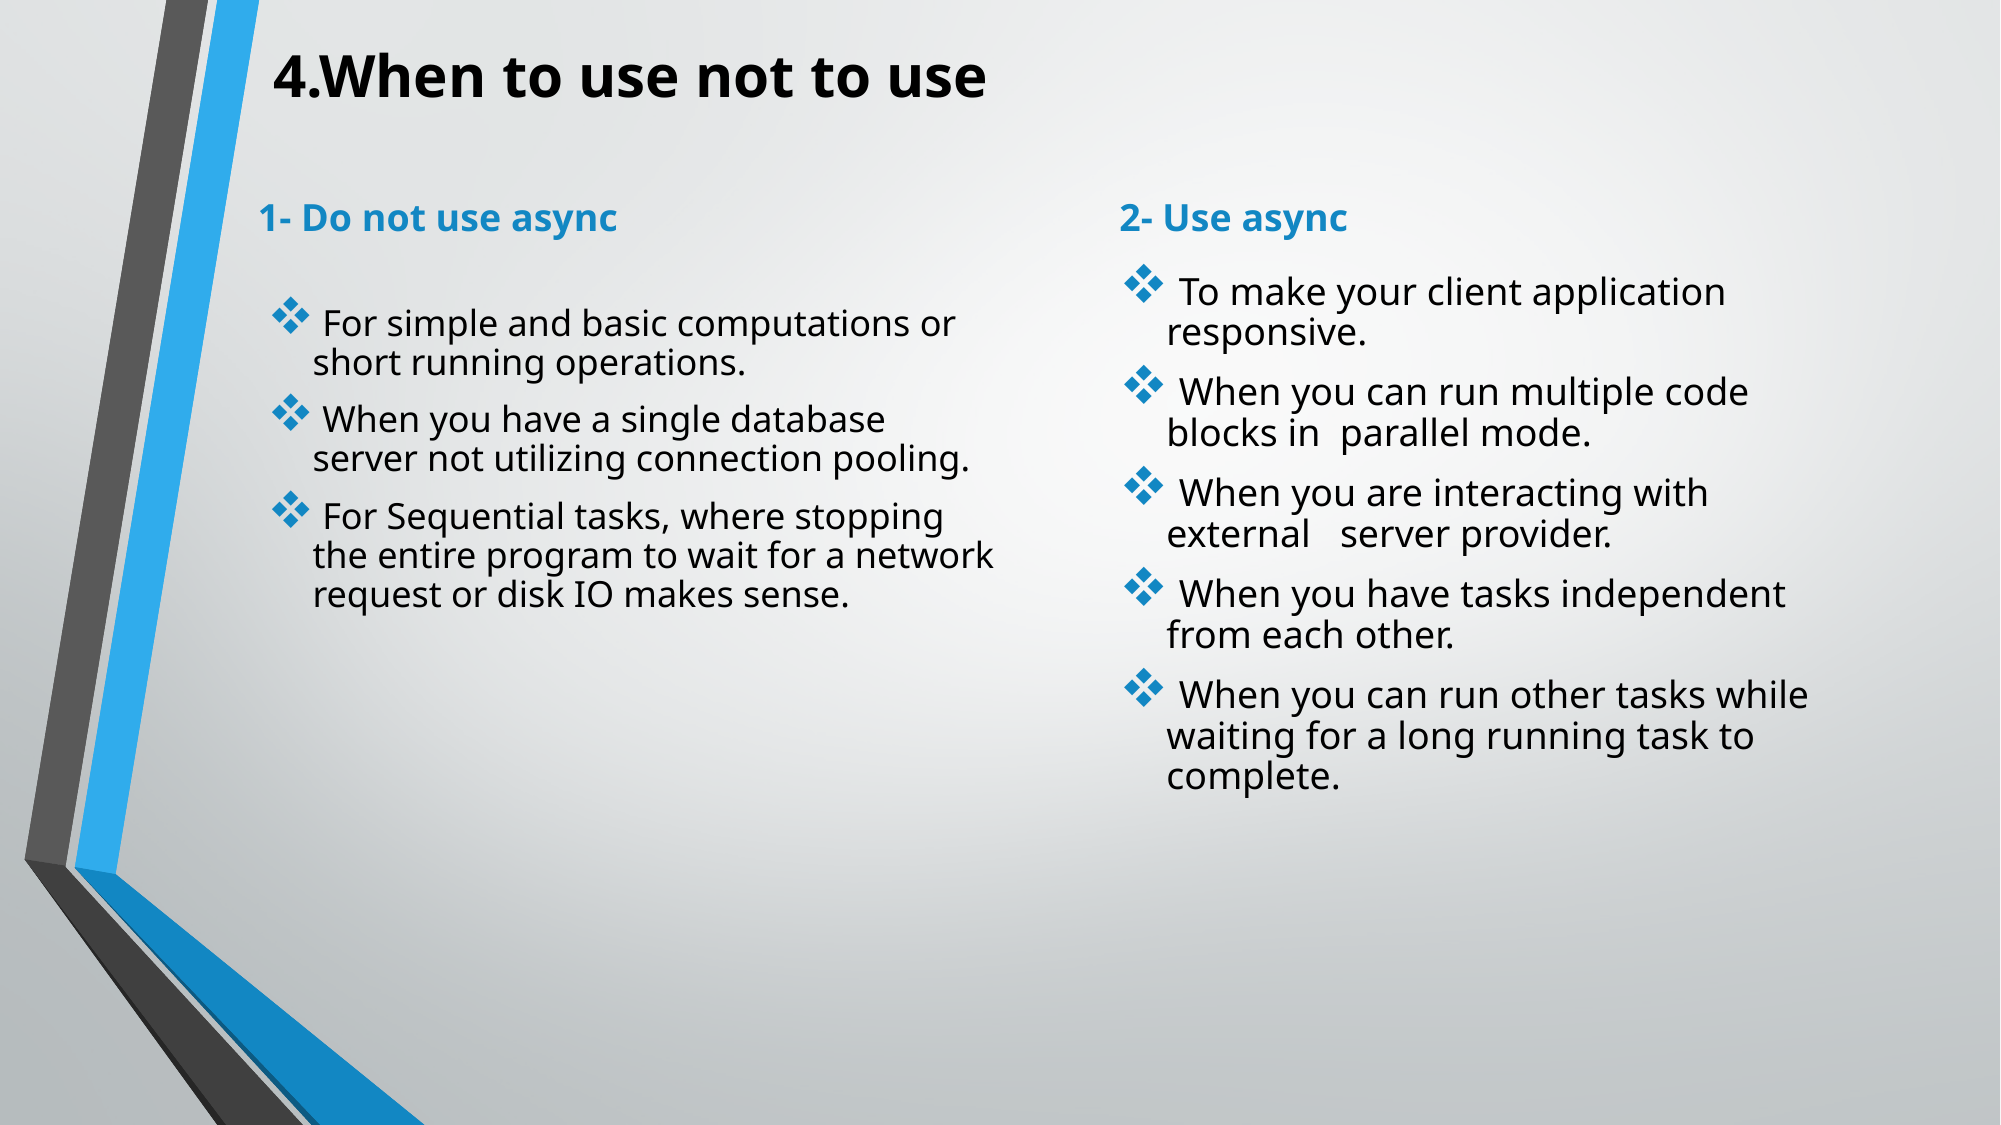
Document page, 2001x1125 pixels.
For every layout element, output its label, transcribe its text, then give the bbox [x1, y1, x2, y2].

text_box 4.When to use not to use [425, 22, 1902, 127]
text_box 2- Use async [1104, 186, 1910, 247]
text_box To make your client application responsive. When you can run multiple code blocks in parallel mode. When you are interacting with external server provider. When you have tasks independent from each other. When you can run other tasks while waiting for a long running task to complete. [1104, 265, 1864, 860]
list For simple and basic computations or short running operations. When you have a single database server not utilizing connection pooling. For Sequential tasks, where stopping the entire program to wait for a network request or disk IO makes sense. [425, 265, 1012, 655]
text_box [24, 0, 425, 1125]
text_box 1- Do not use async [425, 186, 1049, 247]
